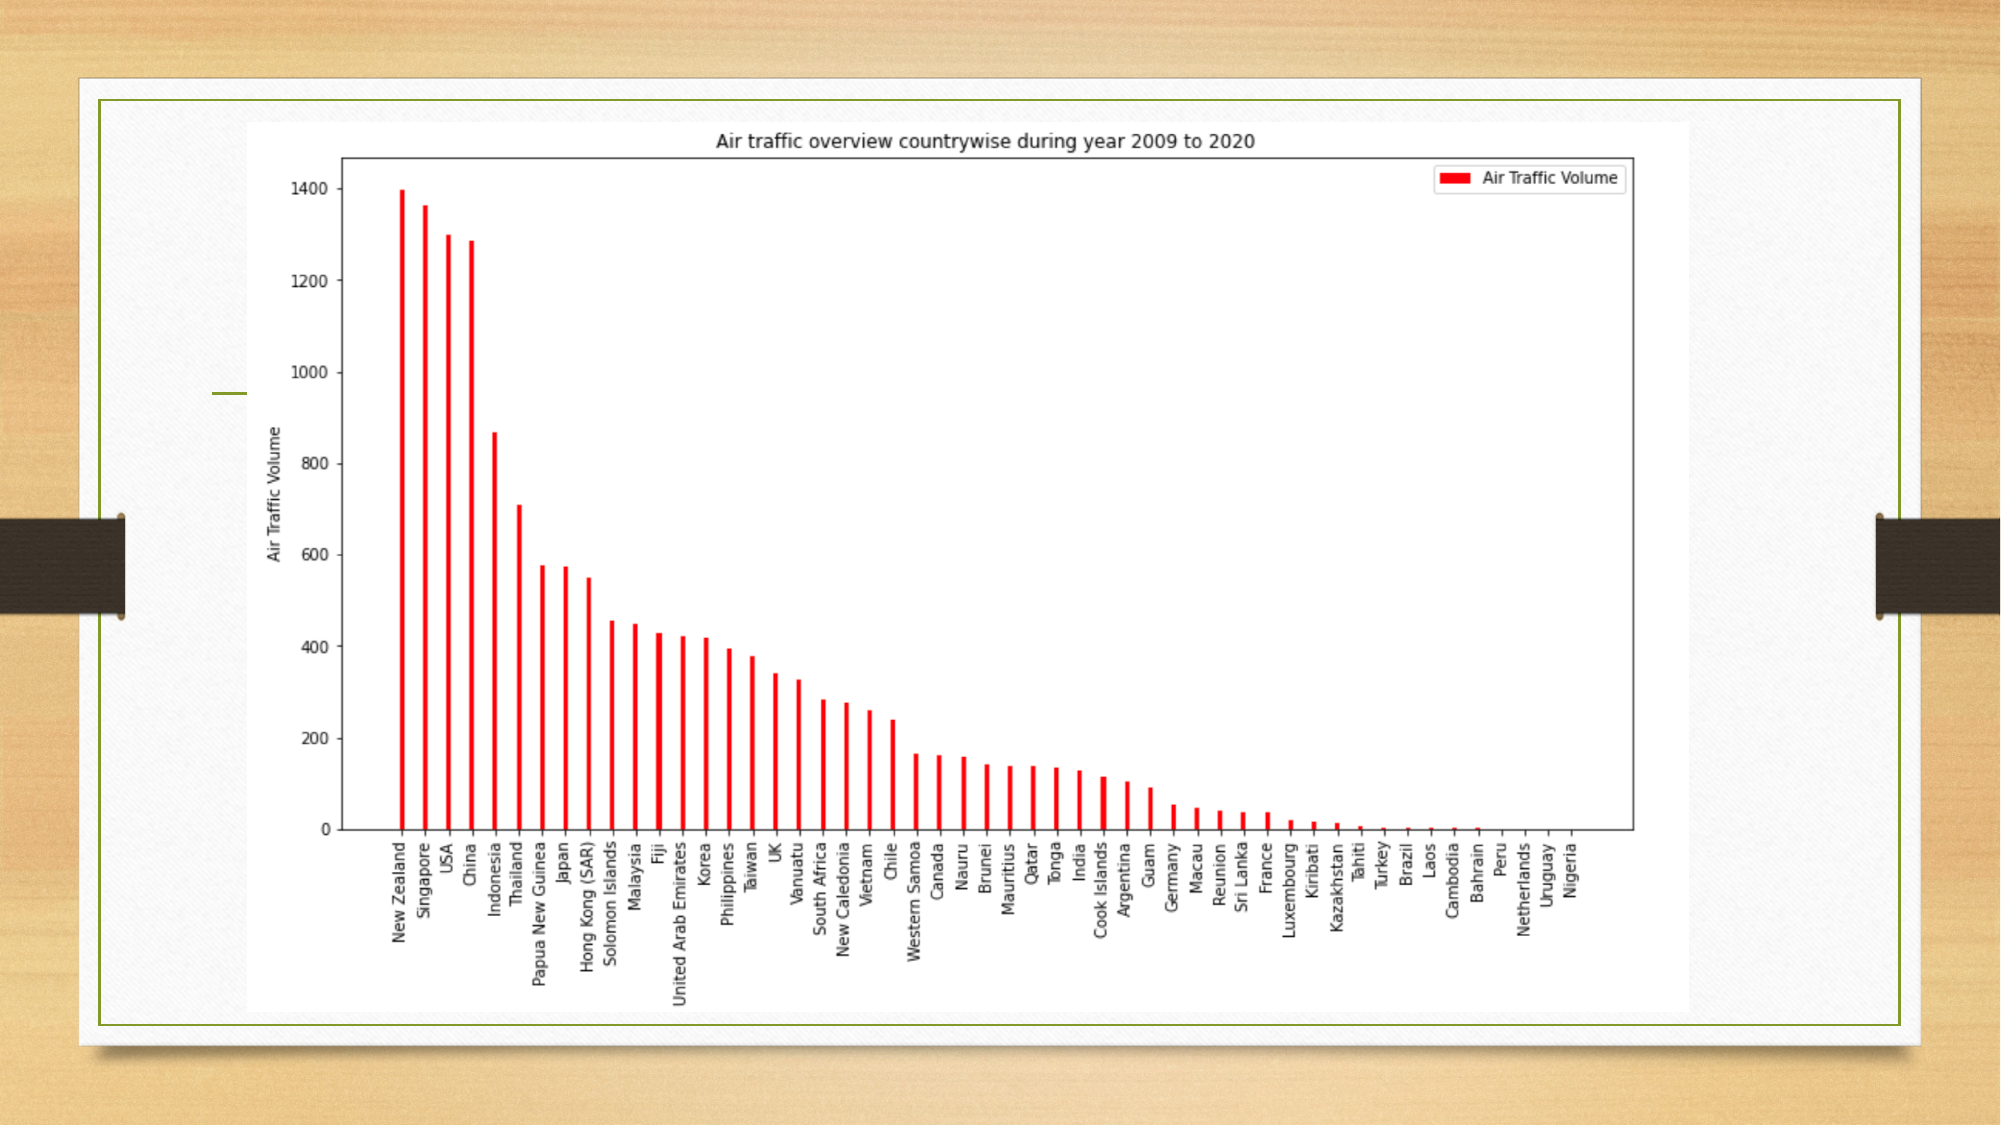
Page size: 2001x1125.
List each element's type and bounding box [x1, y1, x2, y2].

text_box [0, 0, 2000, 1125]
picture [247, 122, 1690, 1012]
